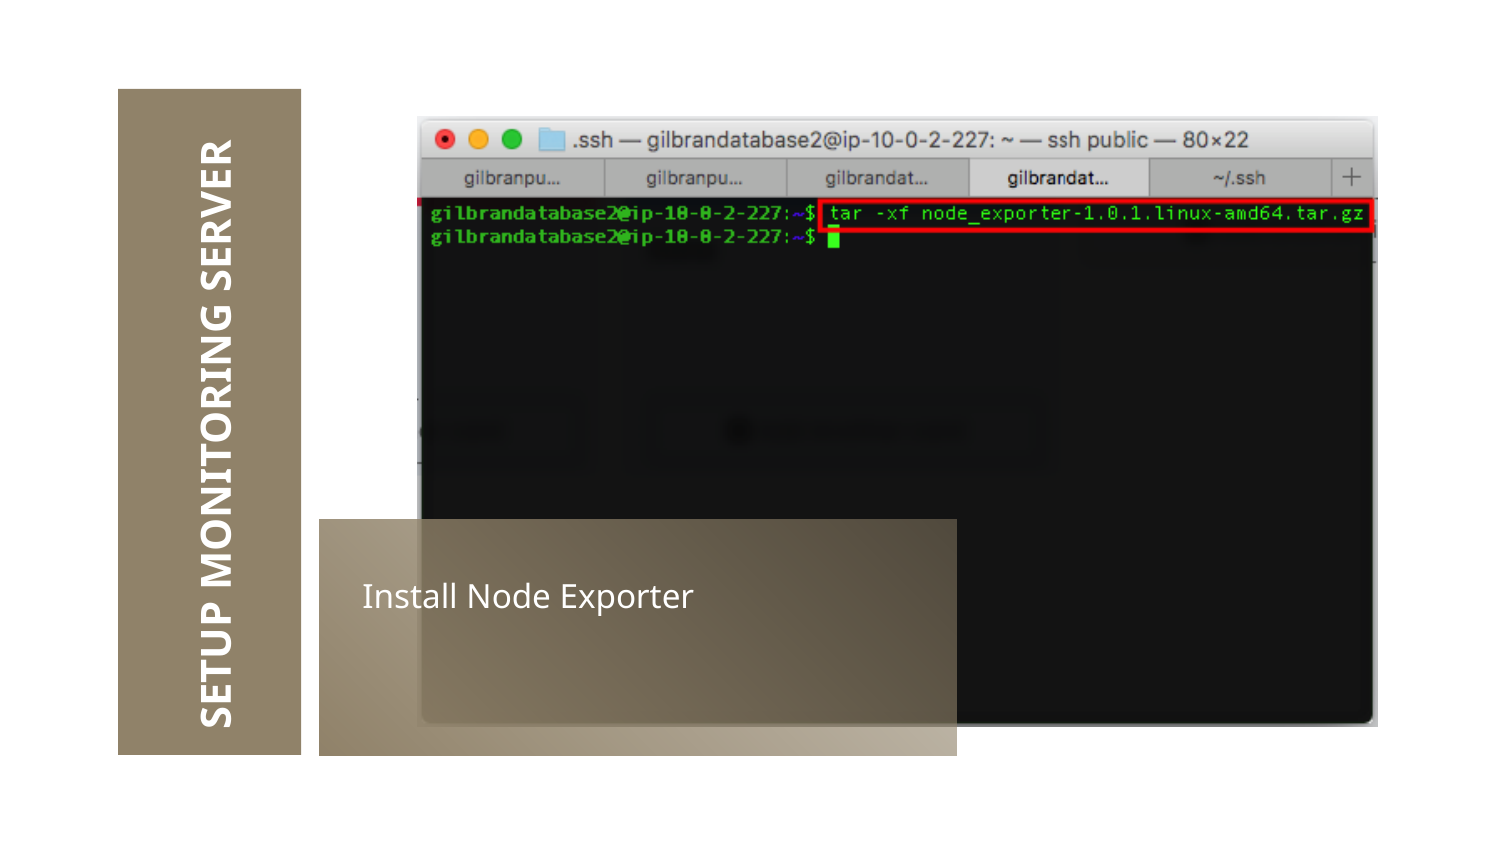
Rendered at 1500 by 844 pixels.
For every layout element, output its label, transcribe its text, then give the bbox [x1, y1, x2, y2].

title SETUP MONITORING SERVER [106, 125, 255, 755]
picture [416, 116, 1379, 728]
subtitle Install Node Exporter [347, 554, 411, 729]
text_box [118, 88, 302, 755]
text_box [319, 519, 957, 756]
